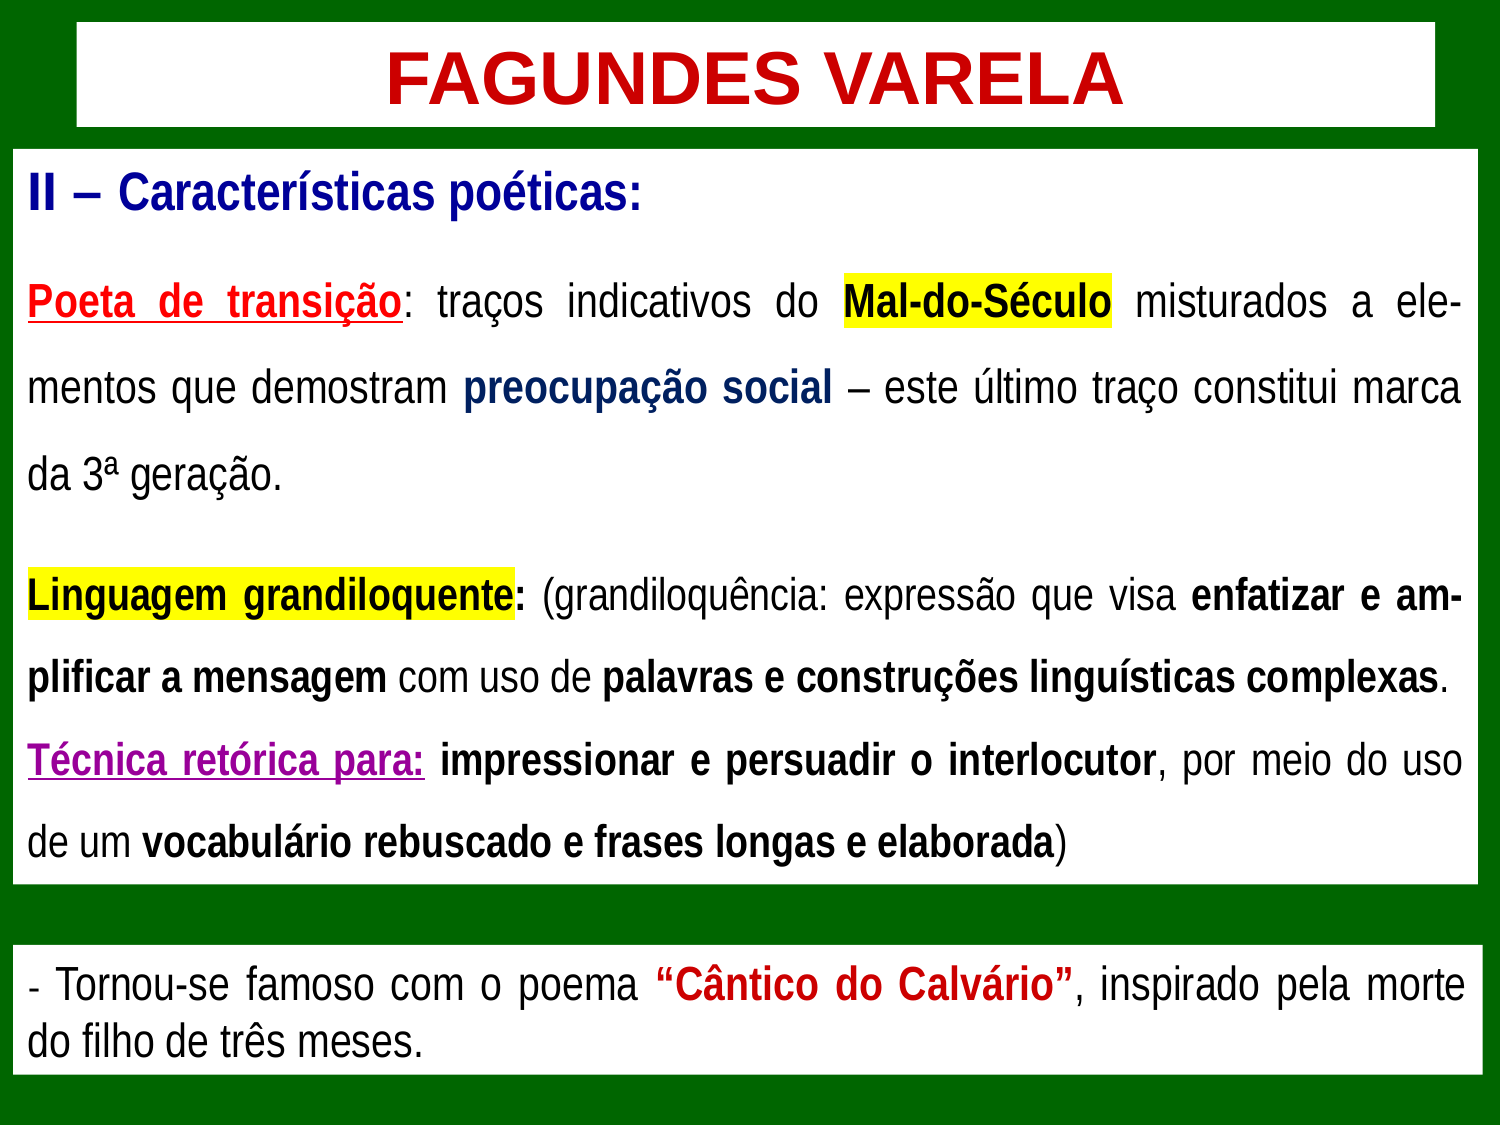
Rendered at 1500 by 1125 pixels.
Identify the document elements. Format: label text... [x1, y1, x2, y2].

text_box FAGUNDES VARELA [76, 22, 1436, 127]
text_box - Tornou-se famoso com o poema “Cântico do Calvário”, inspirado pela morte do filho de três meses. [13, 944, 1483, 1075]
text_box II – Características poéticas: Poeta de transição: traços indicativos do Mal-do-Século misturados a ele-mentos que demostram preocupação social – este último traço constitui marca da 3ª geração. Linguagem grandiloquente: (grandiloquência: expressão que visa enfatizar e am-plificar a mensagem com uso de palavras e construções linguísticas complexas. Técnica retórica para: impressionar e persuadir o interlocutor, por meio do uso de um vocabulário rebuscado e frases longas e elaborada) [13, 148, 1478, 885]
